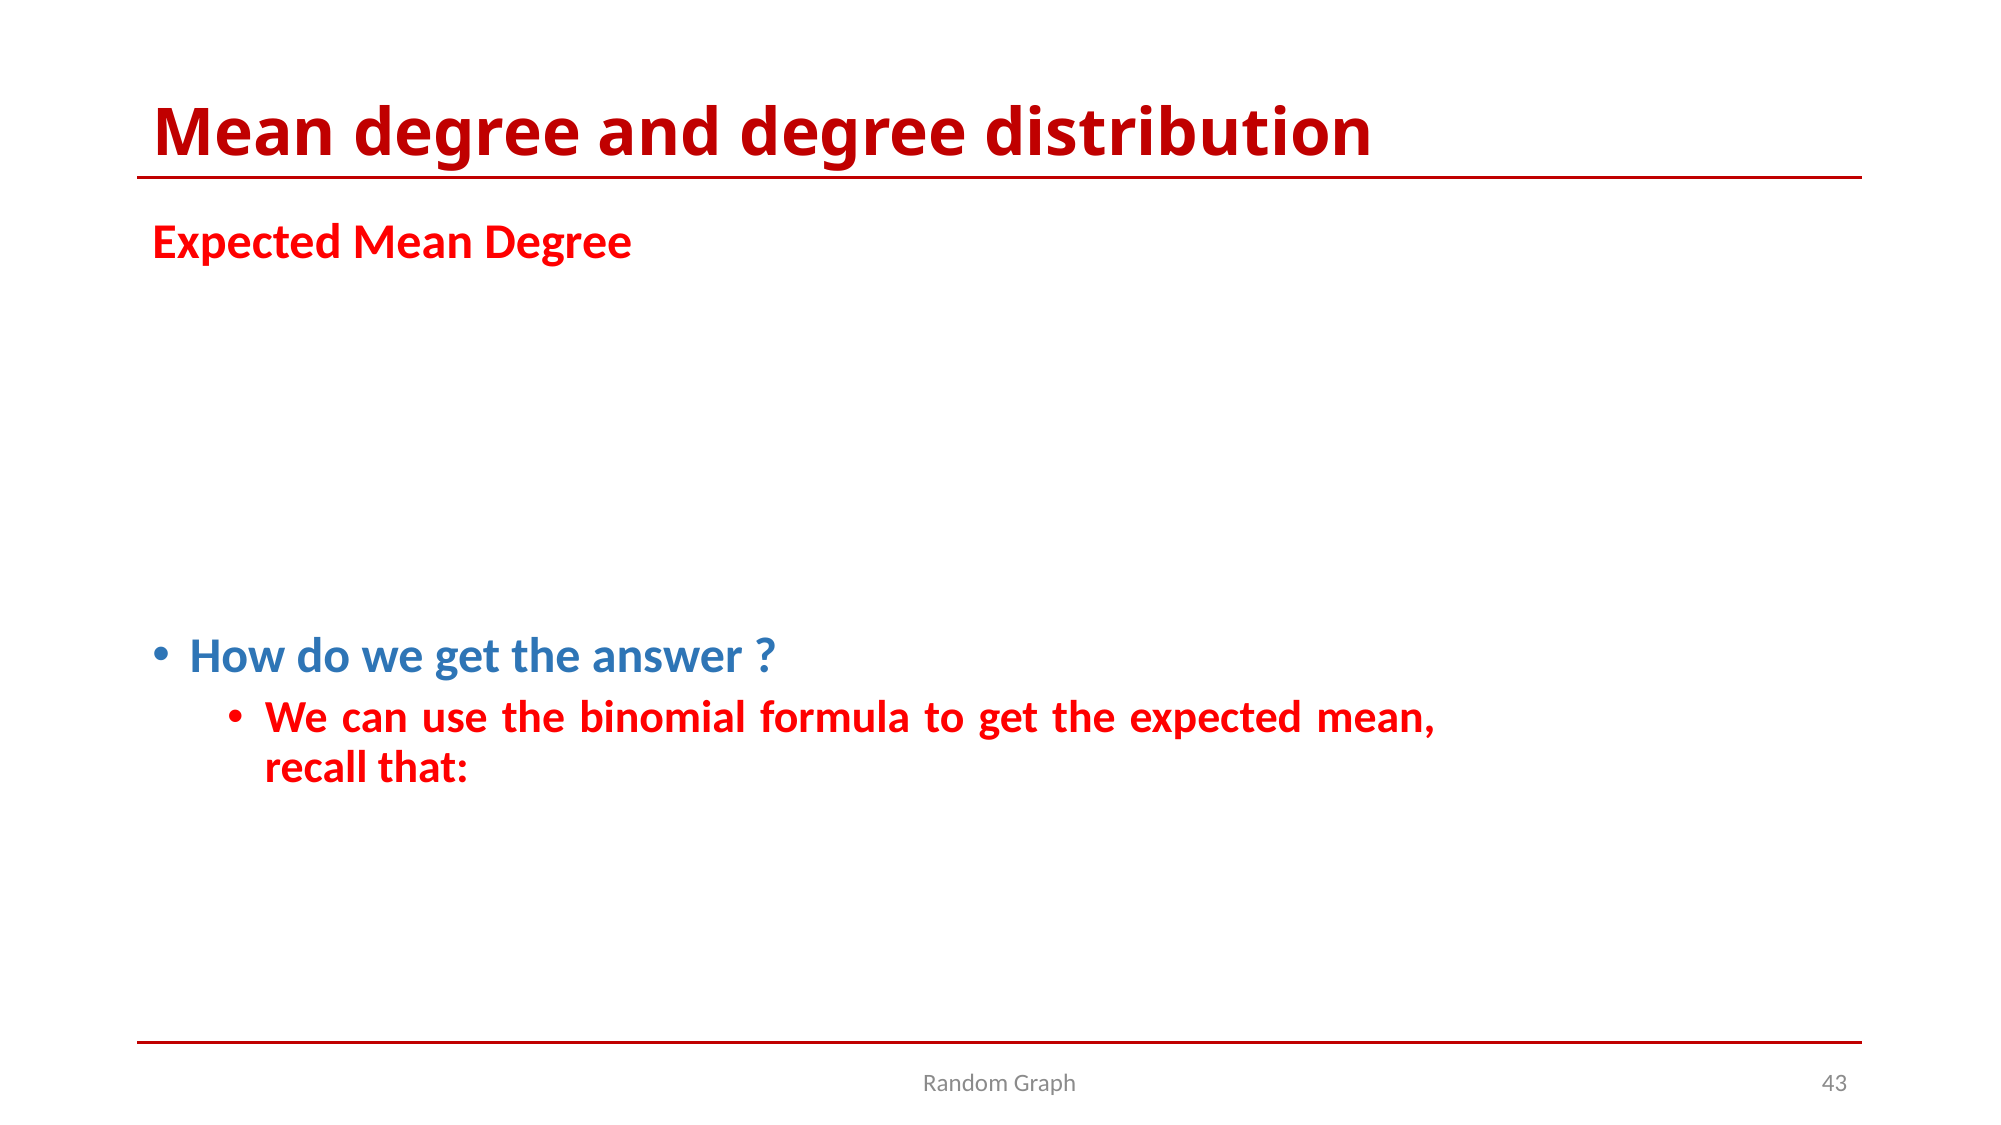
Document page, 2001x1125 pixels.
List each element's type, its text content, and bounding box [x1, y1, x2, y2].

slide_number 43 [1412, 1051, 1863, 1111]
title Mean degree and degree distribution [137, 90, 1863, 178]
footer Random Graph [662, 1051, 1338, 1111]
